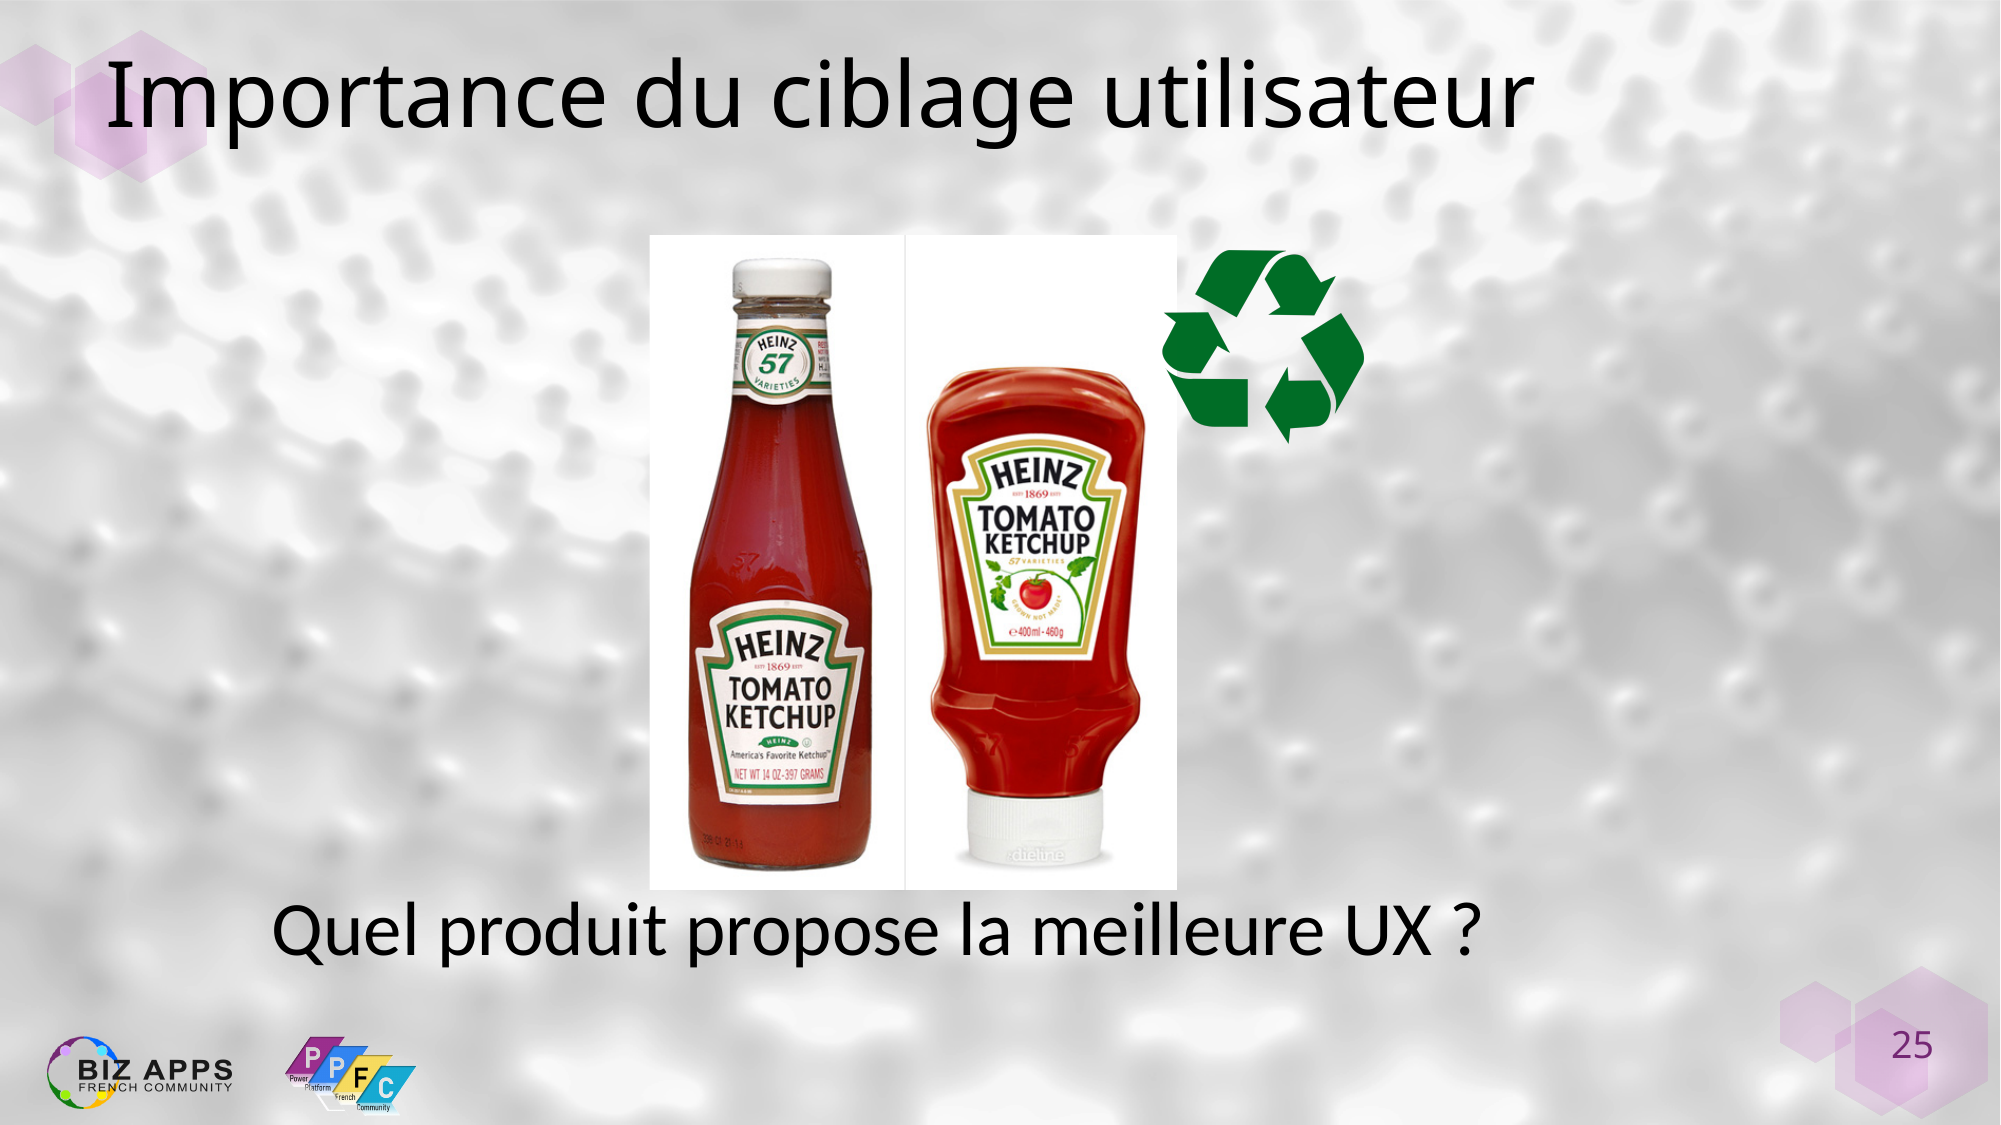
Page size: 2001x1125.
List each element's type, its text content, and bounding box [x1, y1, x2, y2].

text_box Quel produit propose la meilleure UX ? [176, 881, 1608, 1047]
picture [0, 0, 2001, 1125]
slide_number 25 [1837, 1015, 1988, 1077]
title Importance du ciblage utilisateur [90, 17, 1850, 180]
